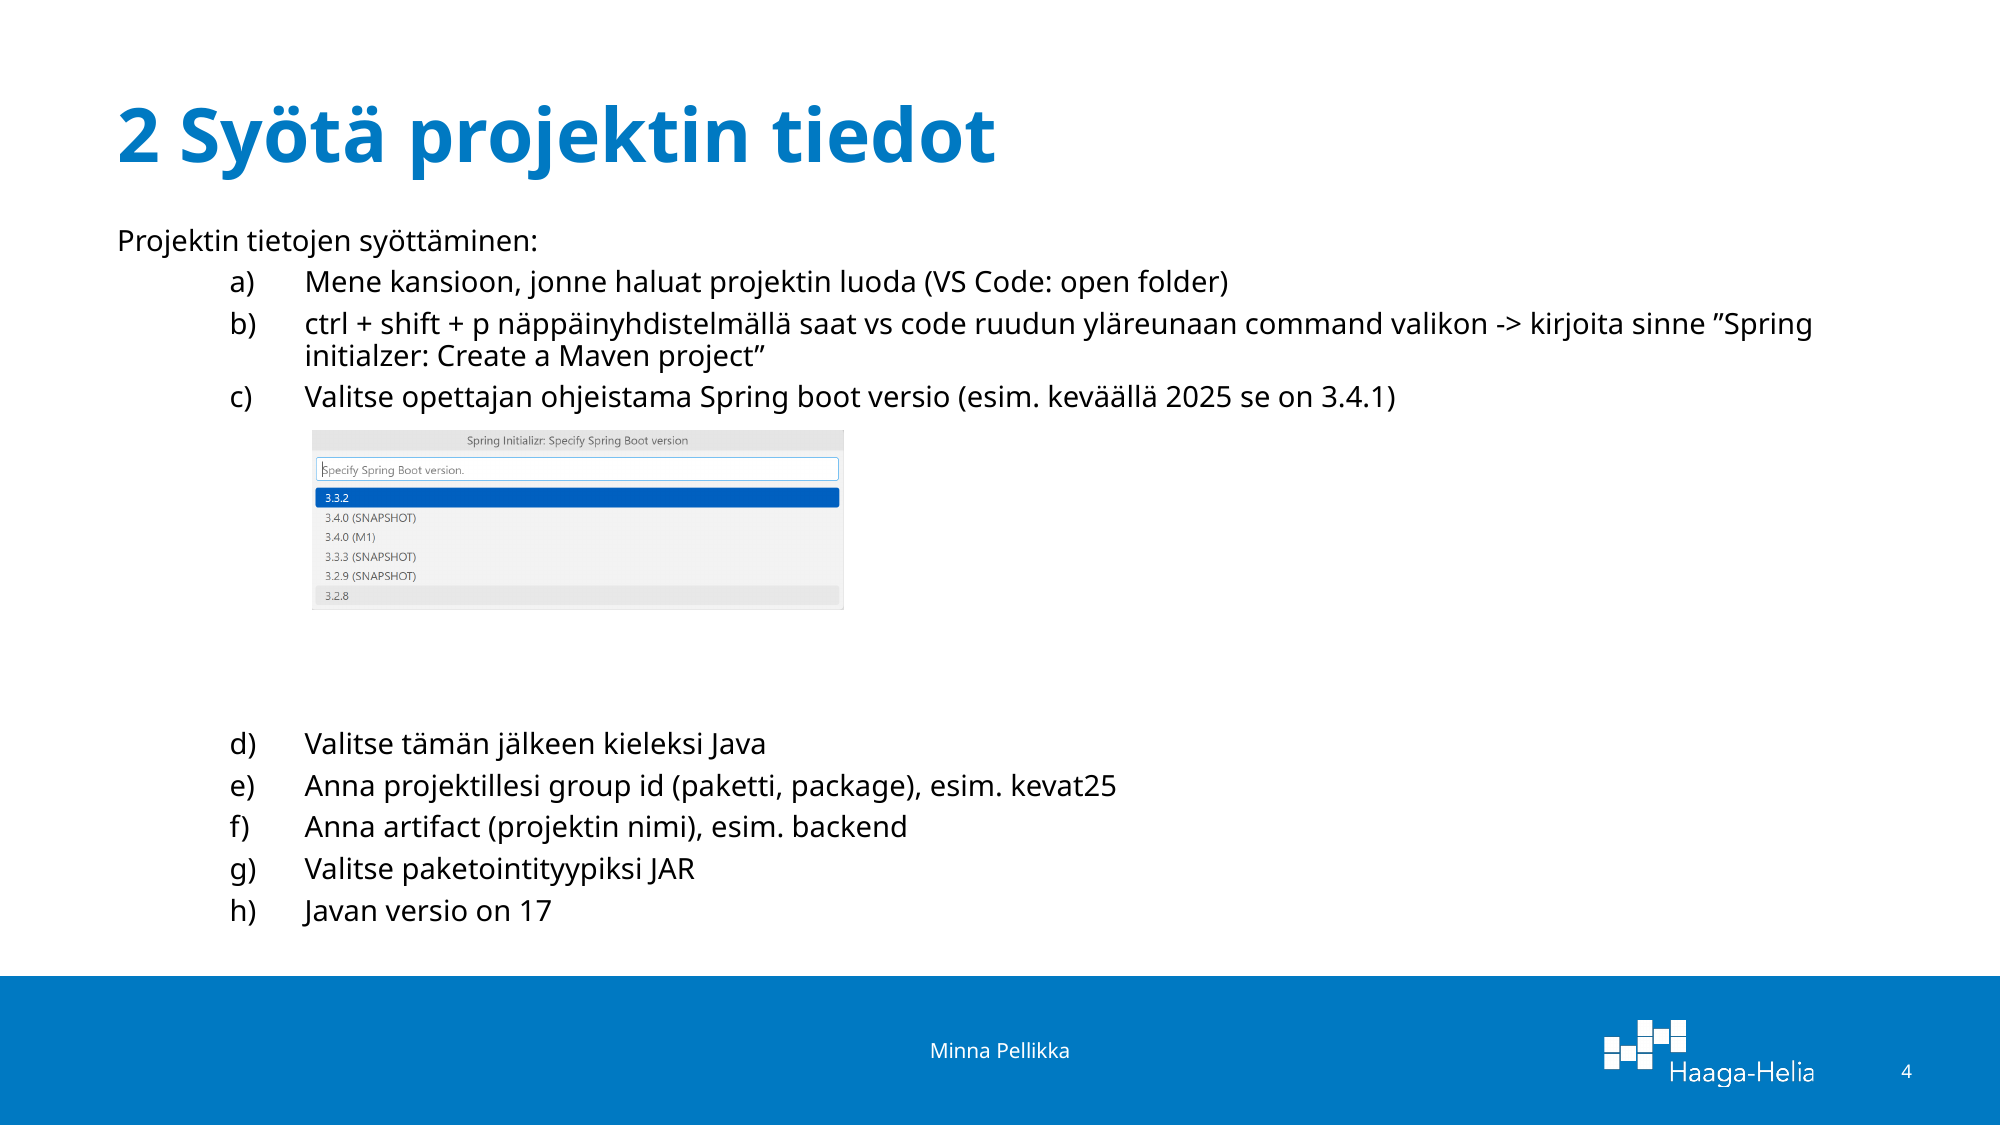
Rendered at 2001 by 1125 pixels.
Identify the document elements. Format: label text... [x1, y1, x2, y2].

list 2 Syötä projektin tiedot [102, 90, 1916, 161]
list Projektin tietojen syöttäminen: Mene kansioon, jonne haluat projektin luoda (VS Code: open folder) ctrl + shift + p näppäinyhdistelmällä saat vs code ruudun yläreunaan command valikon -> kirjoita sinne ”Spring initialzer: Create a Maven project” Valitse opettajan ohjeistama Spring boot versio (esim. keväällä 2025 se on 3.4.1) Valitse tämän jälkeen kieleksi Java Anna projektillesi group id (paketti, package), esim. kevat25 Anna artifact (projektin nimi), esim. backend Valitse paketointityypiksi JAR Javan versio on 17 [102, 214, 1916, 905]
picture [312, 430, 844, 611]
slide_number 4 [1813, 1043, 1927, 1103]
